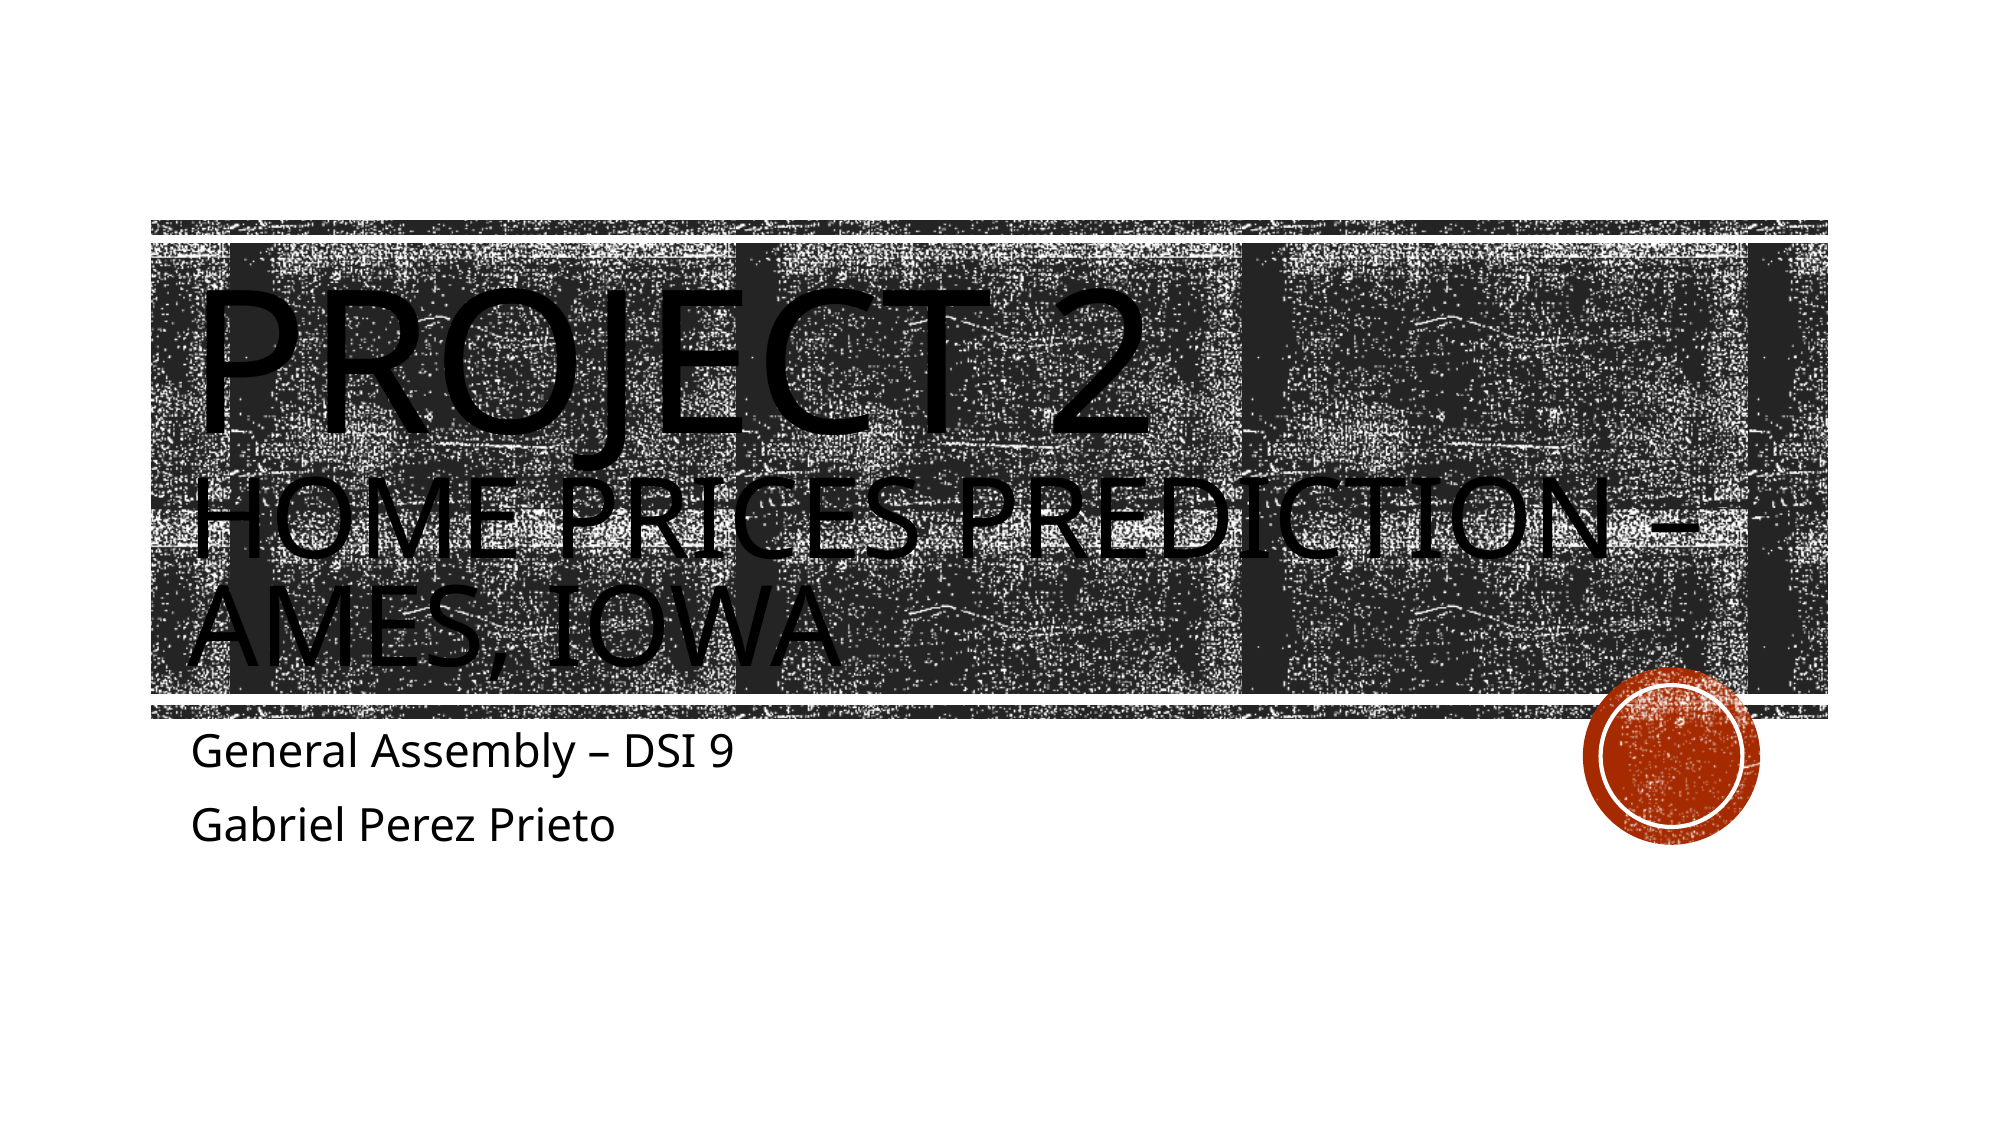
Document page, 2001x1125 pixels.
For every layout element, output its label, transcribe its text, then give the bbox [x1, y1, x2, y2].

title Project 2 Home prices prediction – Ames, IOWA [172, 234, 1808, 733]
subtitle General Assembly – DSI 9 Gabriel Perez Prieto [175, 720, 1470, 896]
